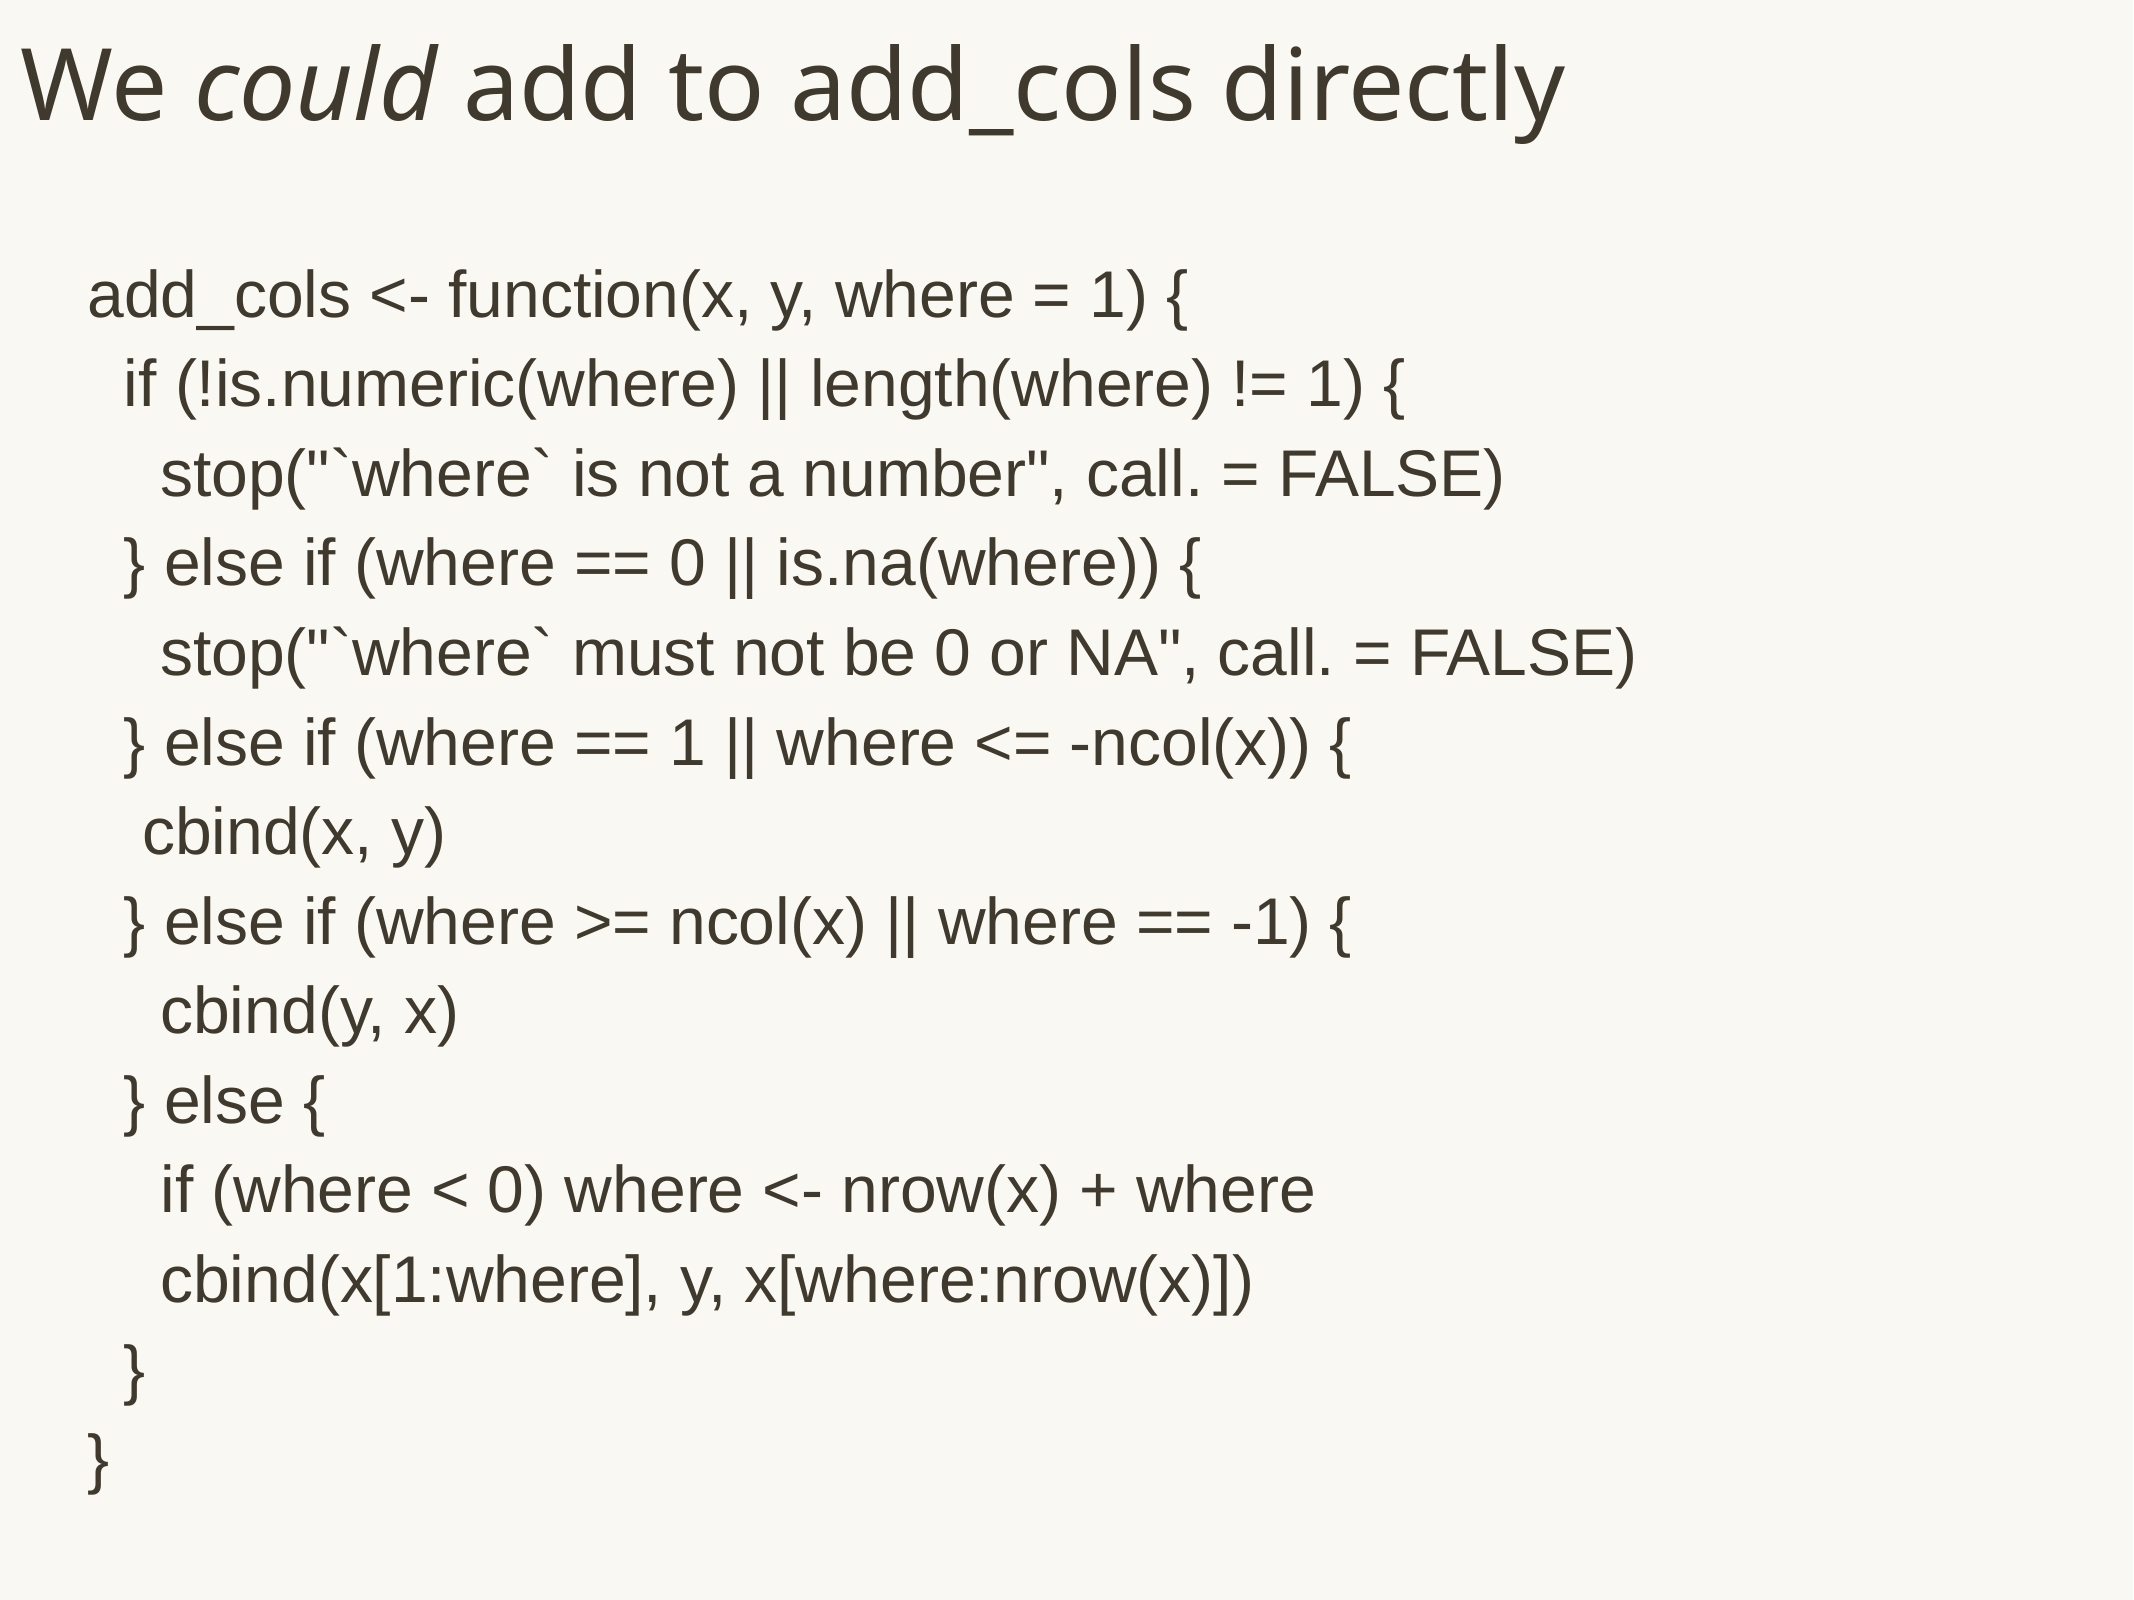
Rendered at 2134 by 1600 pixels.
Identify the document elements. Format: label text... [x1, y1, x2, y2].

title We could add to add_cols directly [0, 0, 2134, 163]
list add_cols <- function(x, y, where = 1) { if (!is.numeric(where) || length(where) != 1) { stop("`where` is not a number", call. = FALSE) } else if (where == 0 || is.na(where)) { stop("`where` must not be 0 or NA", call. = FALSE) } else if (where == 1 || where <= -ncol(x)) { cbind(x, y) } else if (where >= ncol(x) || where == -1) { cbind(y, x) } else { if (where < 0) where <- nrow(x) + where cbind(x[1:where], y, x[where:nrow(x)]) } } [78, 241, 2055, 1505]
